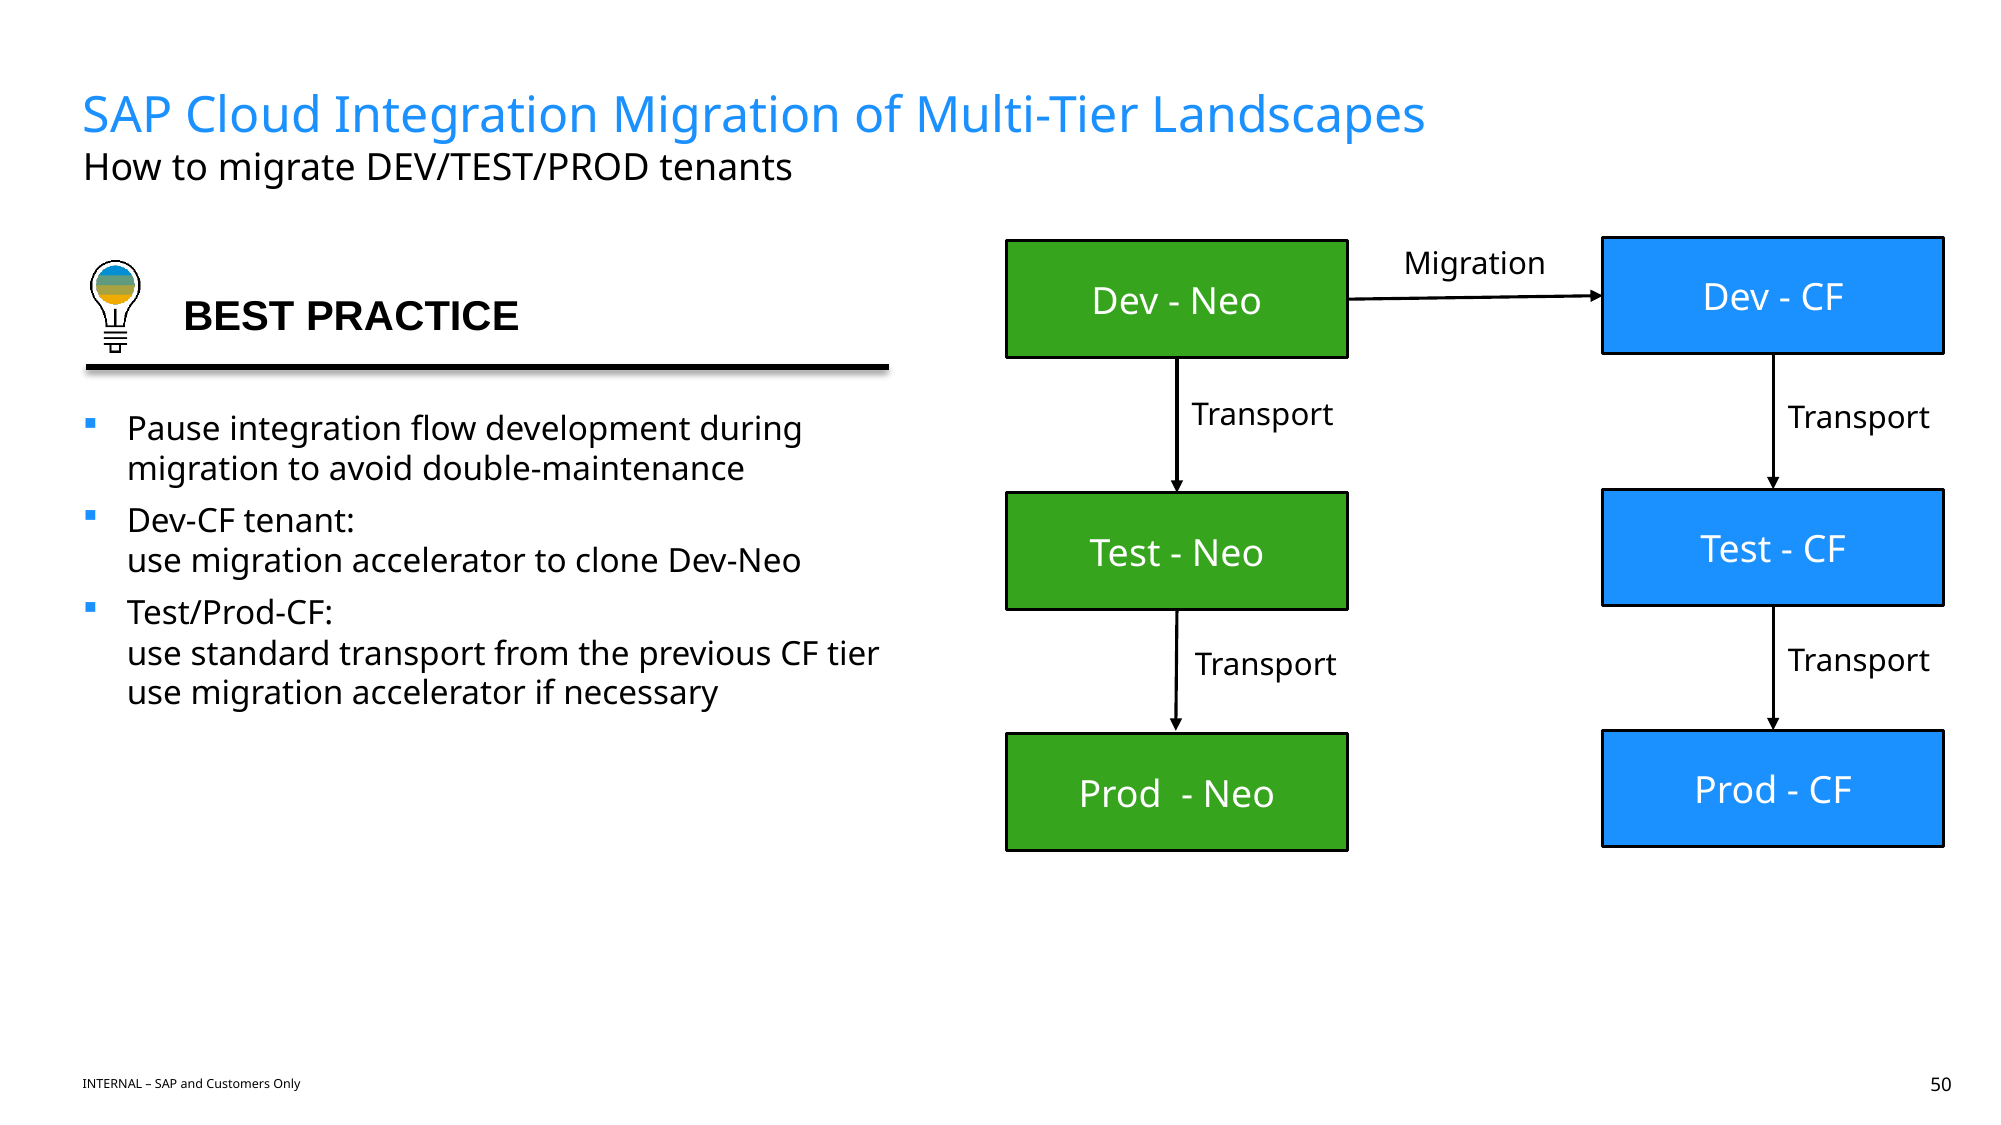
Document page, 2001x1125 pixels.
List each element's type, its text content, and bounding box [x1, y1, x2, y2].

text_box Transport [1183, 386, 1349, 439]
text_box Prod - CF [1601, 729, 1945, 848]
text_box Migration [1388, 235, 1562, 294]
text_box Transport [1779, 389, 1945, 442]
text_box Pause integration flow development during migration to avoid double-maintenance Dev-CF tenant: use migration accelerator to clone Dev-Neo Test/Prod-CF: use standard transport from the previous CF tier use migration accelerator if necessary [82, 407, 909, 819]
title SAP Cloud Integration Migration of Multi-Tier Landscapes How to migrate DEV/TEST/PROD tenants [82, 82, 1918, 189]
picture [57, 248, 173, 365]
text_box Dev - CF [1601, 236, 1945, 355]
text_box Dev - Neo [1005, 239, 1349, 359]
text_box Test - Neo [1005, 491, 1349, 611]
text_box Prod - Neo [1005, 732, 1349, 852]
text_box BEST PRACTICE [177, 284, 578, 350]
text_box Transport [1779, 632, 1945, 685]
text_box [1347, 295, 1604, 300]
text_box Transport [1183, 636, 1353, 689]
text_box Test - CF [1601, 488, 1945, 607]
